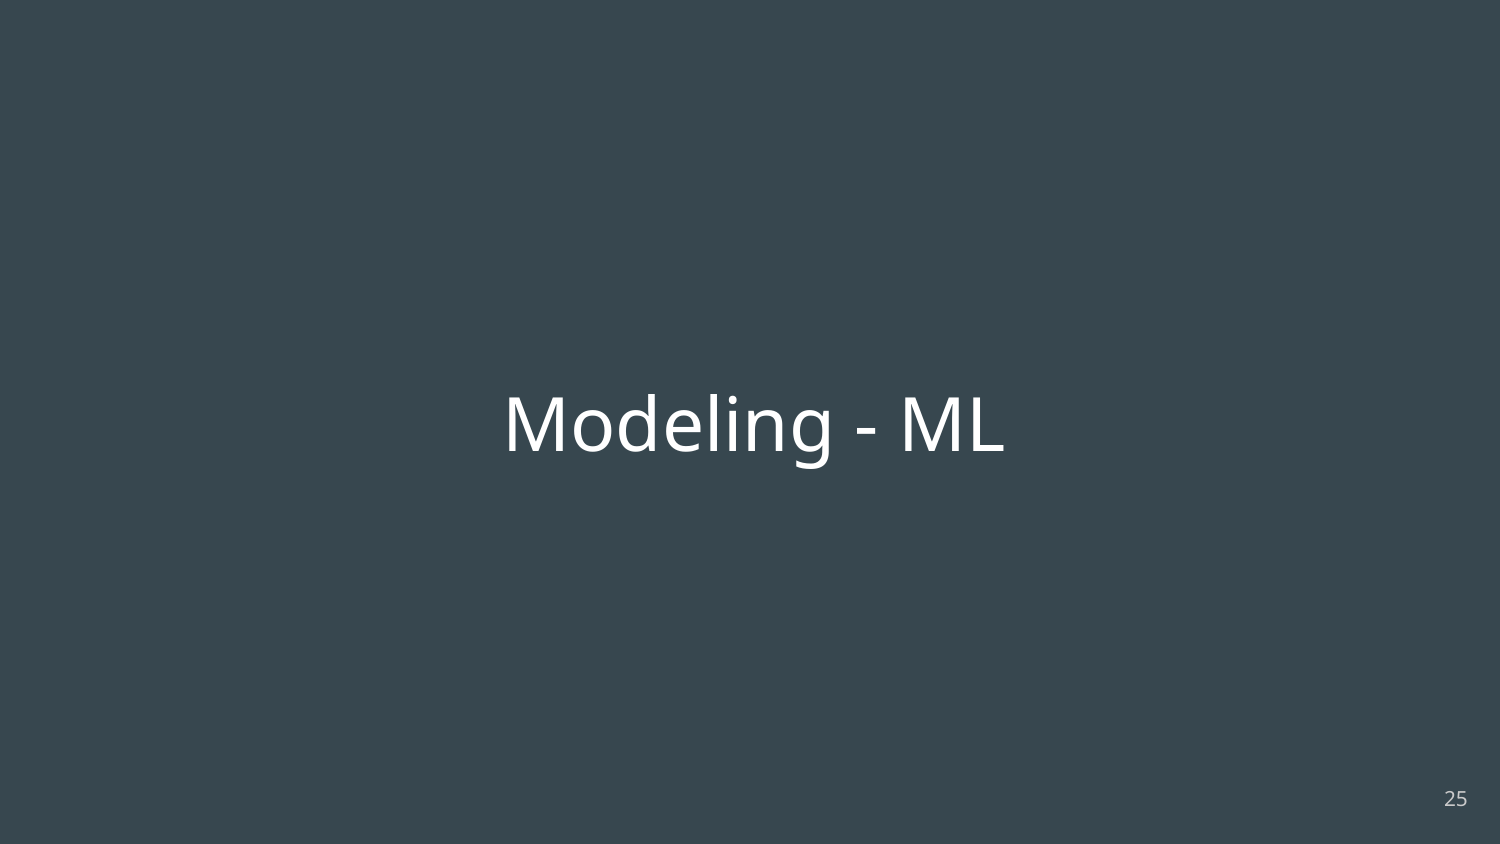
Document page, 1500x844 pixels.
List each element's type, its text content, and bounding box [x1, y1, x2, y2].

slide_number ‹#› [1392, 767, 1483, 833]
title Modeling - ML [110, 351, 1399, 493]
